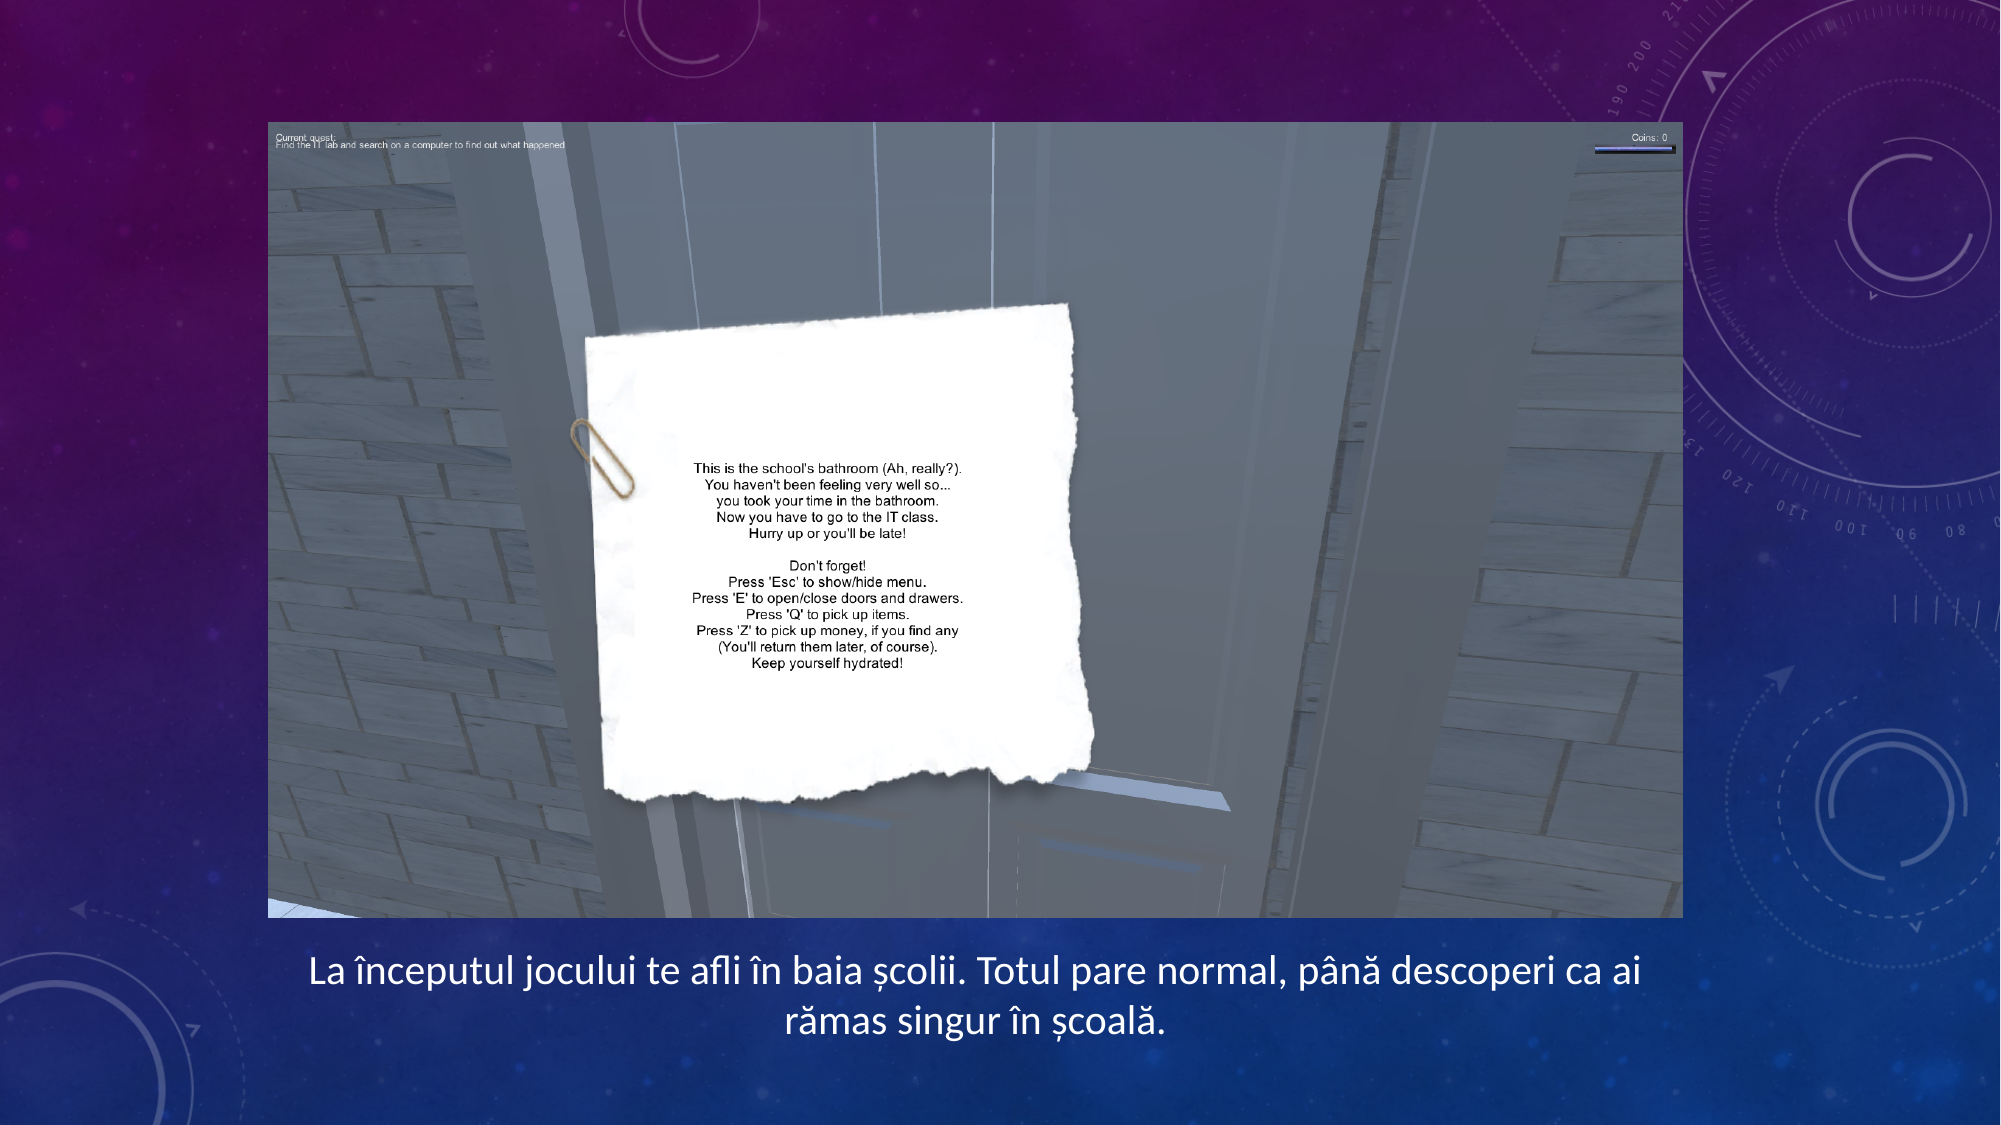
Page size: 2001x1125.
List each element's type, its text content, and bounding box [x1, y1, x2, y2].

picture [0, 0, 2001, 1125]
text_box La începutul jocului te afli în baia școlii. Totul pare normal, până descoperi ca ai rămas singur în școală. [248, 935, 1703, 1051]
